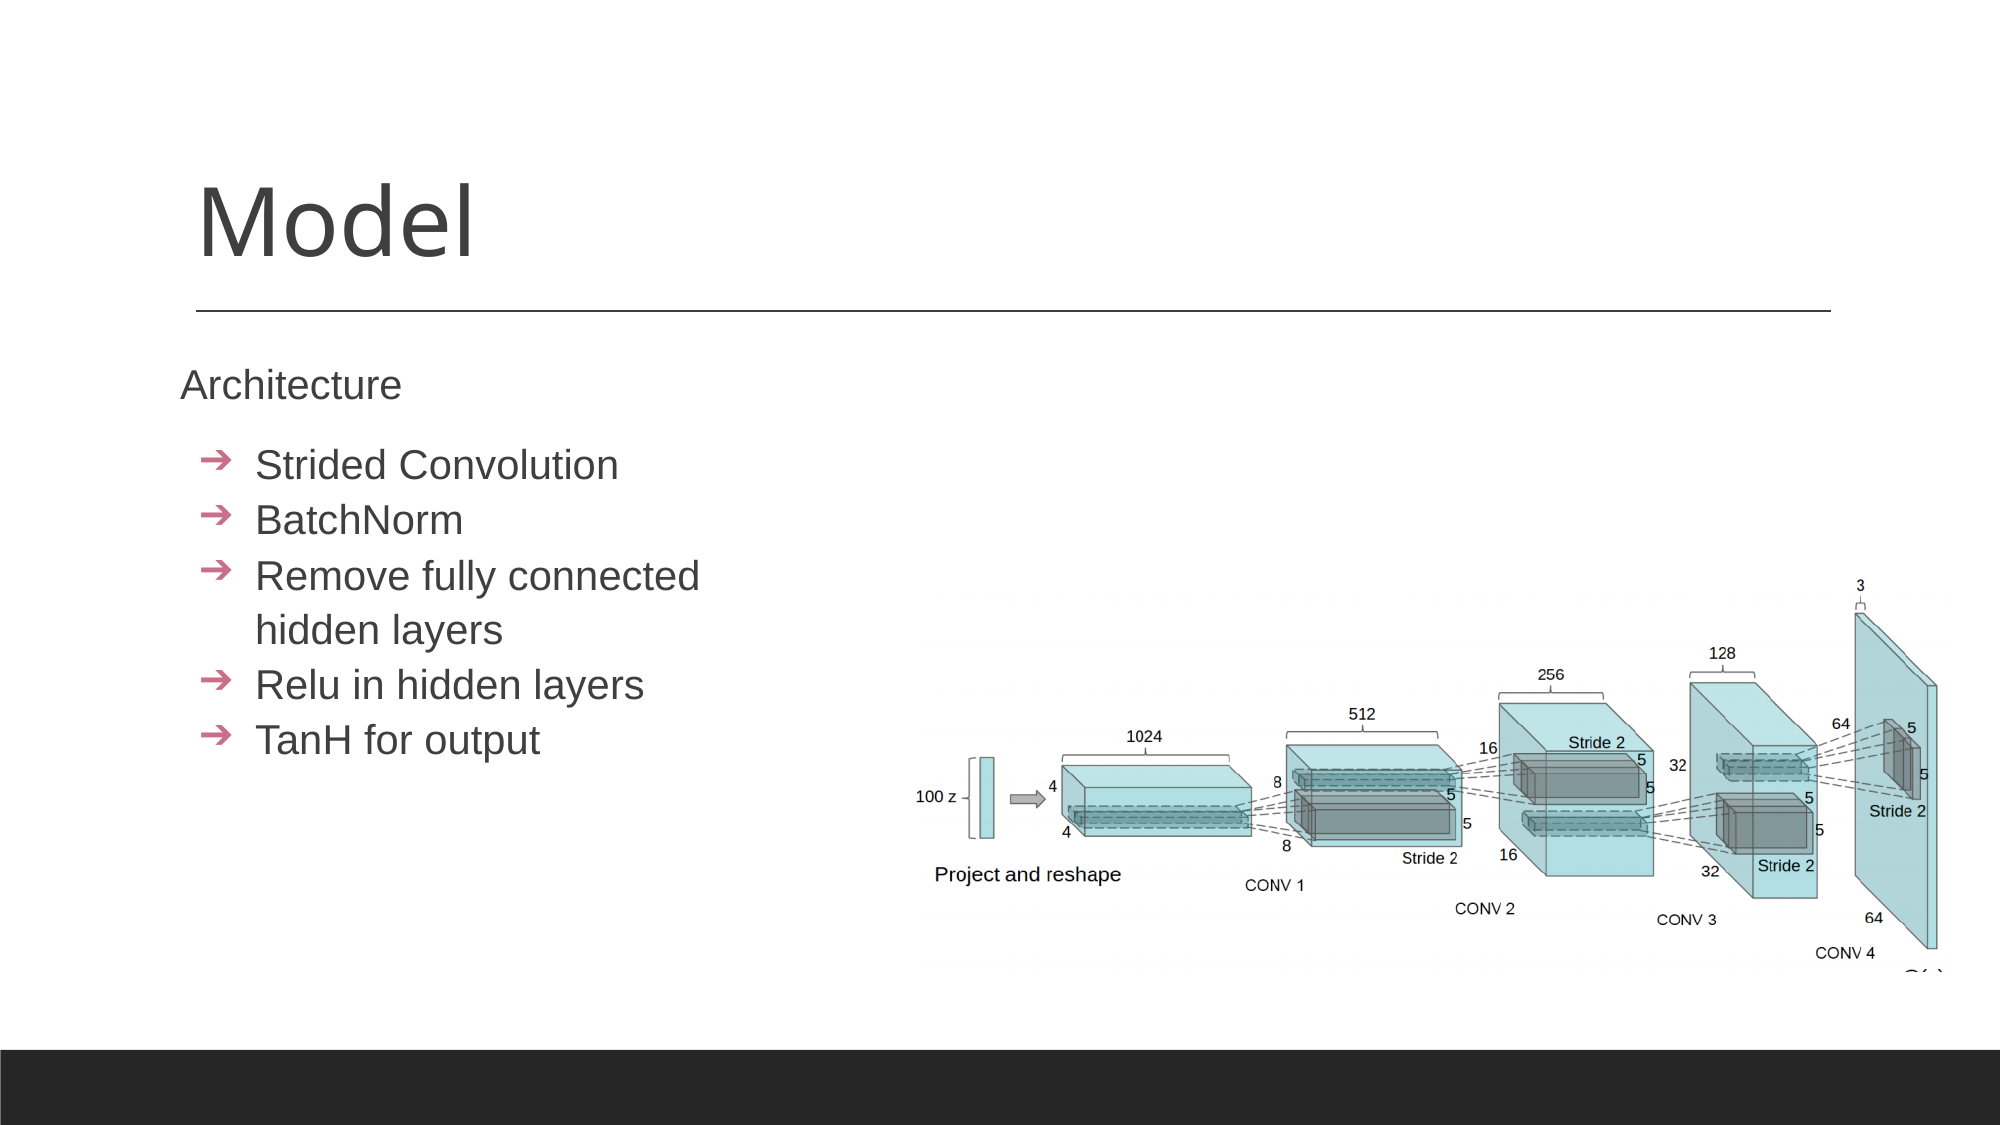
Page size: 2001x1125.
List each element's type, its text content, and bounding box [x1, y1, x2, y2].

picture [869, 576, 1952, 972]
title Model [180, 47, 1830, 285]
list Architecture Strided Convolution BatchNorm Remove fully connected hidden layers Relu in hidden layers TanH for output [180, 345, 788, 963]
